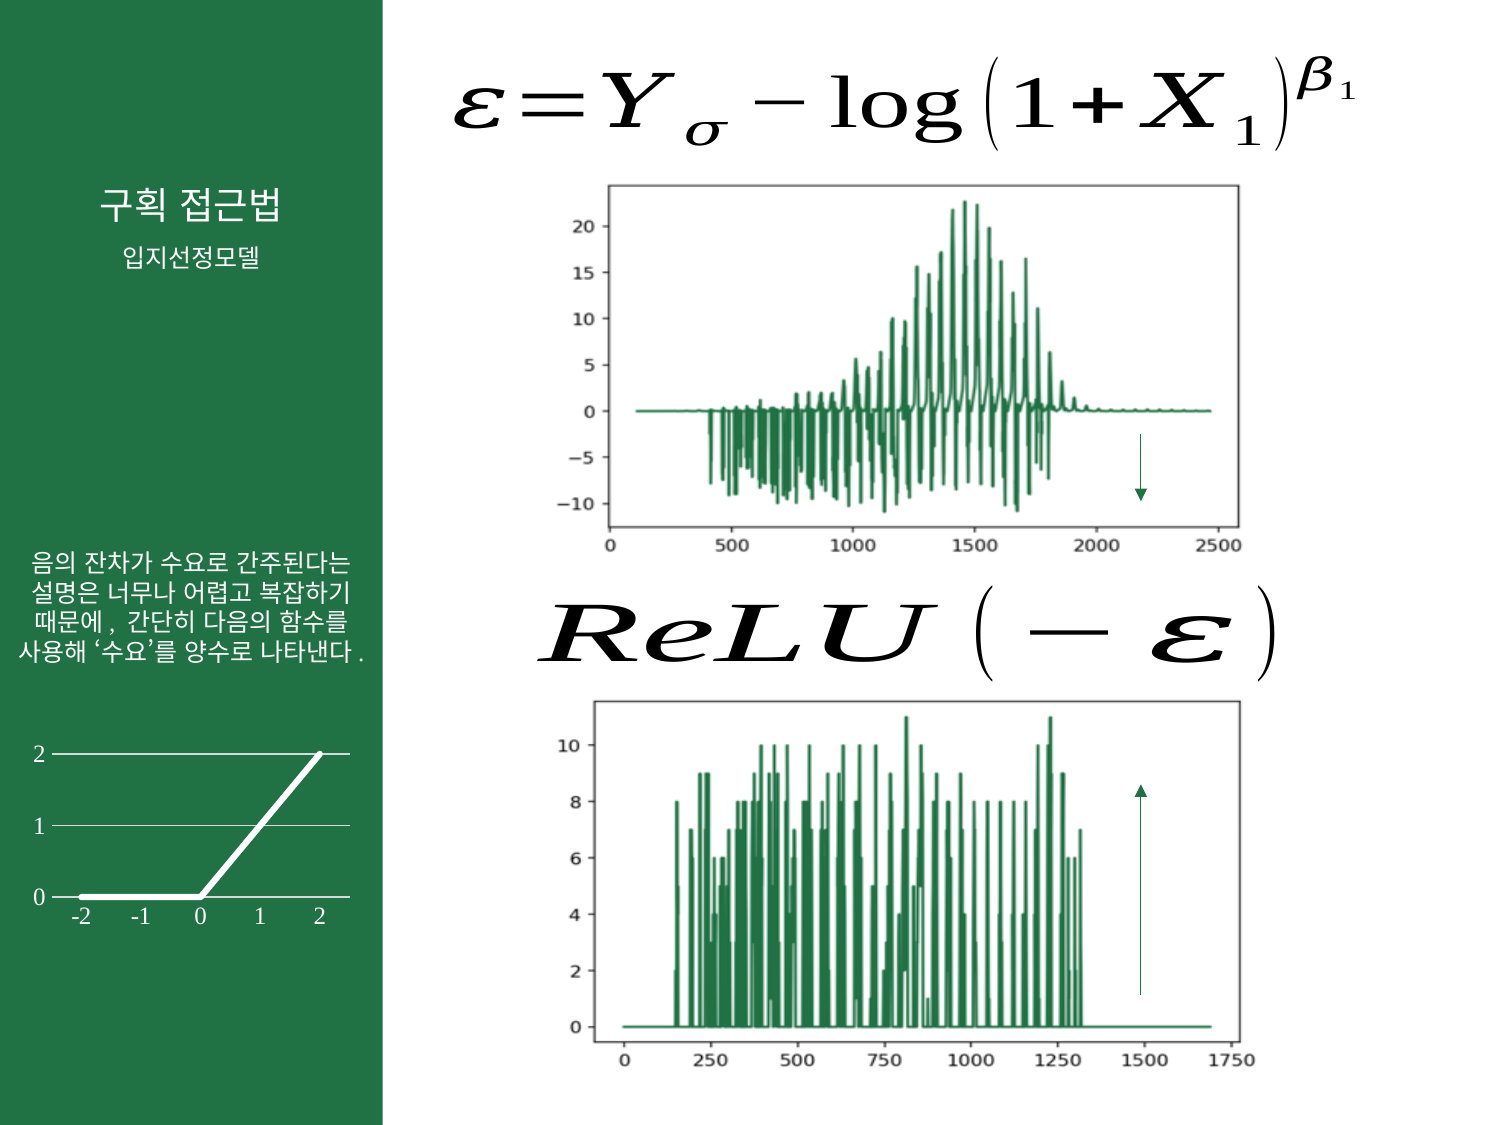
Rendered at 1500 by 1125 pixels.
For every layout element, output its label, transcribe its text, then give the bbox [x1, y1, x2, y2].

text_box [549, 176, 1280, 563]
text_box [549, 690, 1280, 1078]
text_box 입지선정모델 [0, 235, 383, 280]
chart [26, 736, 357, 934]
